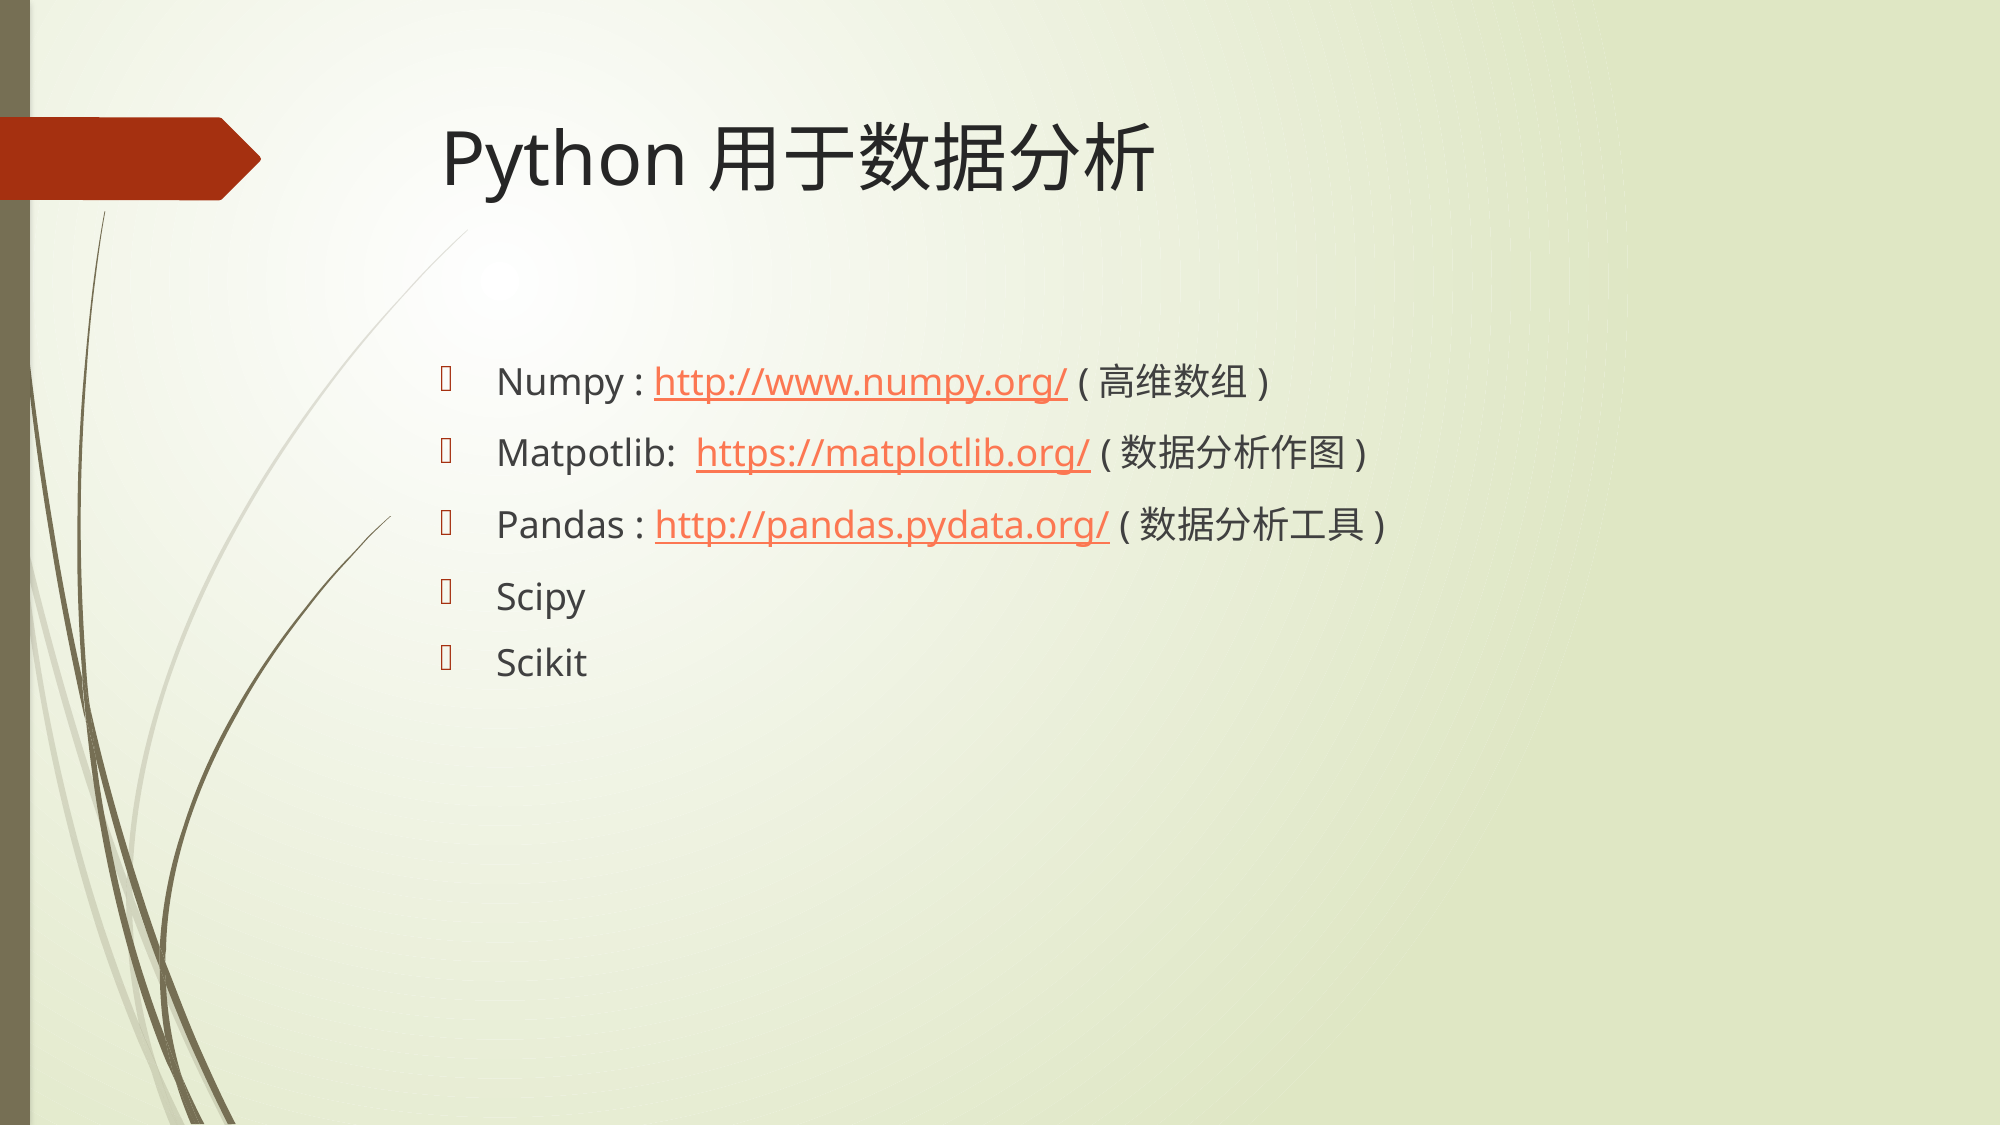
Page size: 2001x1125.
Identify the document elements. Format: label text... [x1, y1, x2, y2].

title Python用于数据分析 [425, 102, 1888, 313]
list Numpy : http://www.numpy.org/ (高维数组) Matpotlib: https://matplotlib.org/ (数据分析作图) Pandas : http://pandas.pydata.org/ (数据分析工具) Scipy Scikit [424, 350, 1888, 970]
